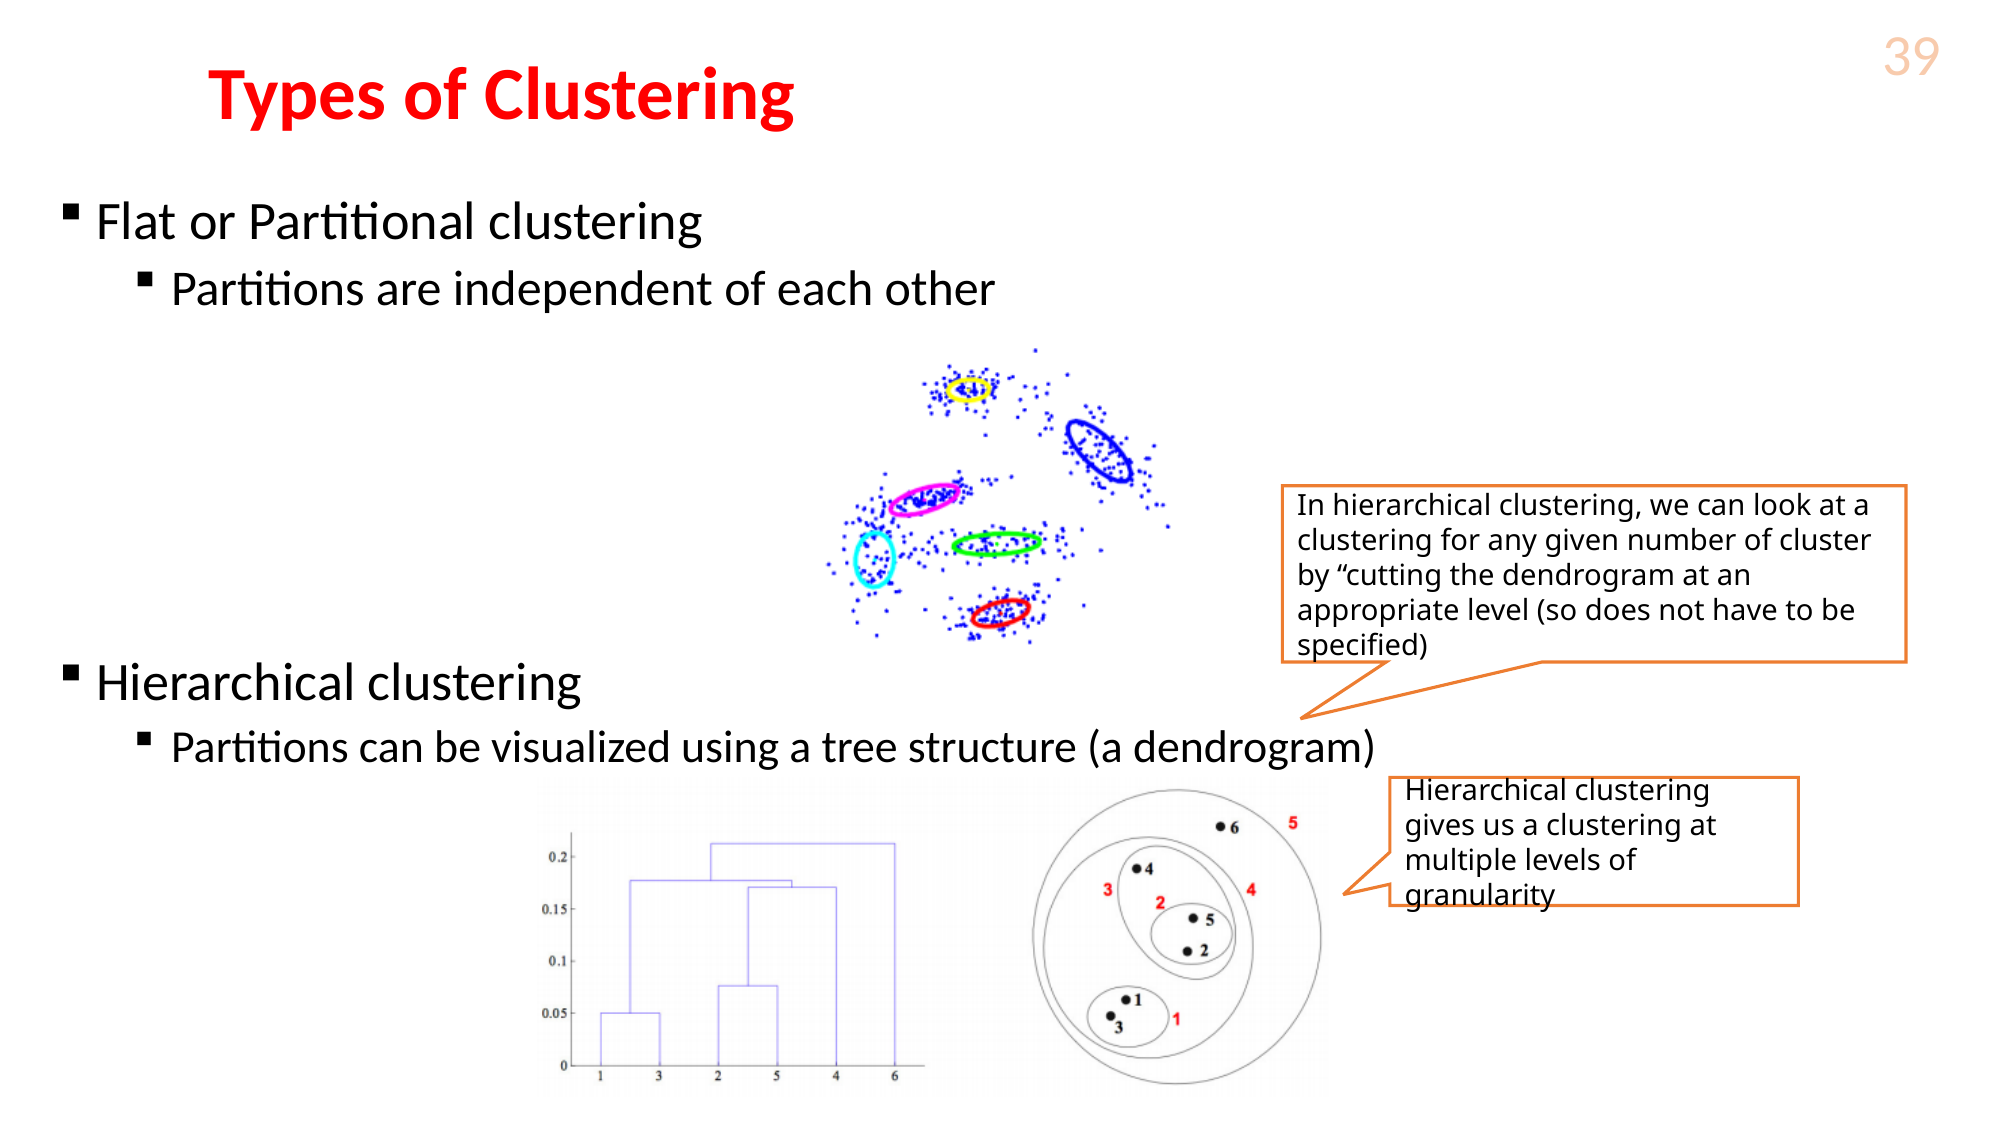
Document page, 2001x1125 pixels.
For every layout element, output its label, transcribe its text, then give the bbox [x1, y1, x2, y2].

title Types of Clustering [43, 27, 1970, 163]
list Flat or Partitional clustering Partitions are independent of each other Hierarchical clustering Partitions can be visualized using a tree structure (a dendrogram) [43, 185, 1970, 1098]
picture [537, 777, 1335, 1102]
slide_number 39 [1857, 22, 1957, 83]
text_box Hierarchical clustering gives us a clustering at multiple levels of granularity [1342, 776, 1800, 907]
picture [814, 347, 1186, 652]
